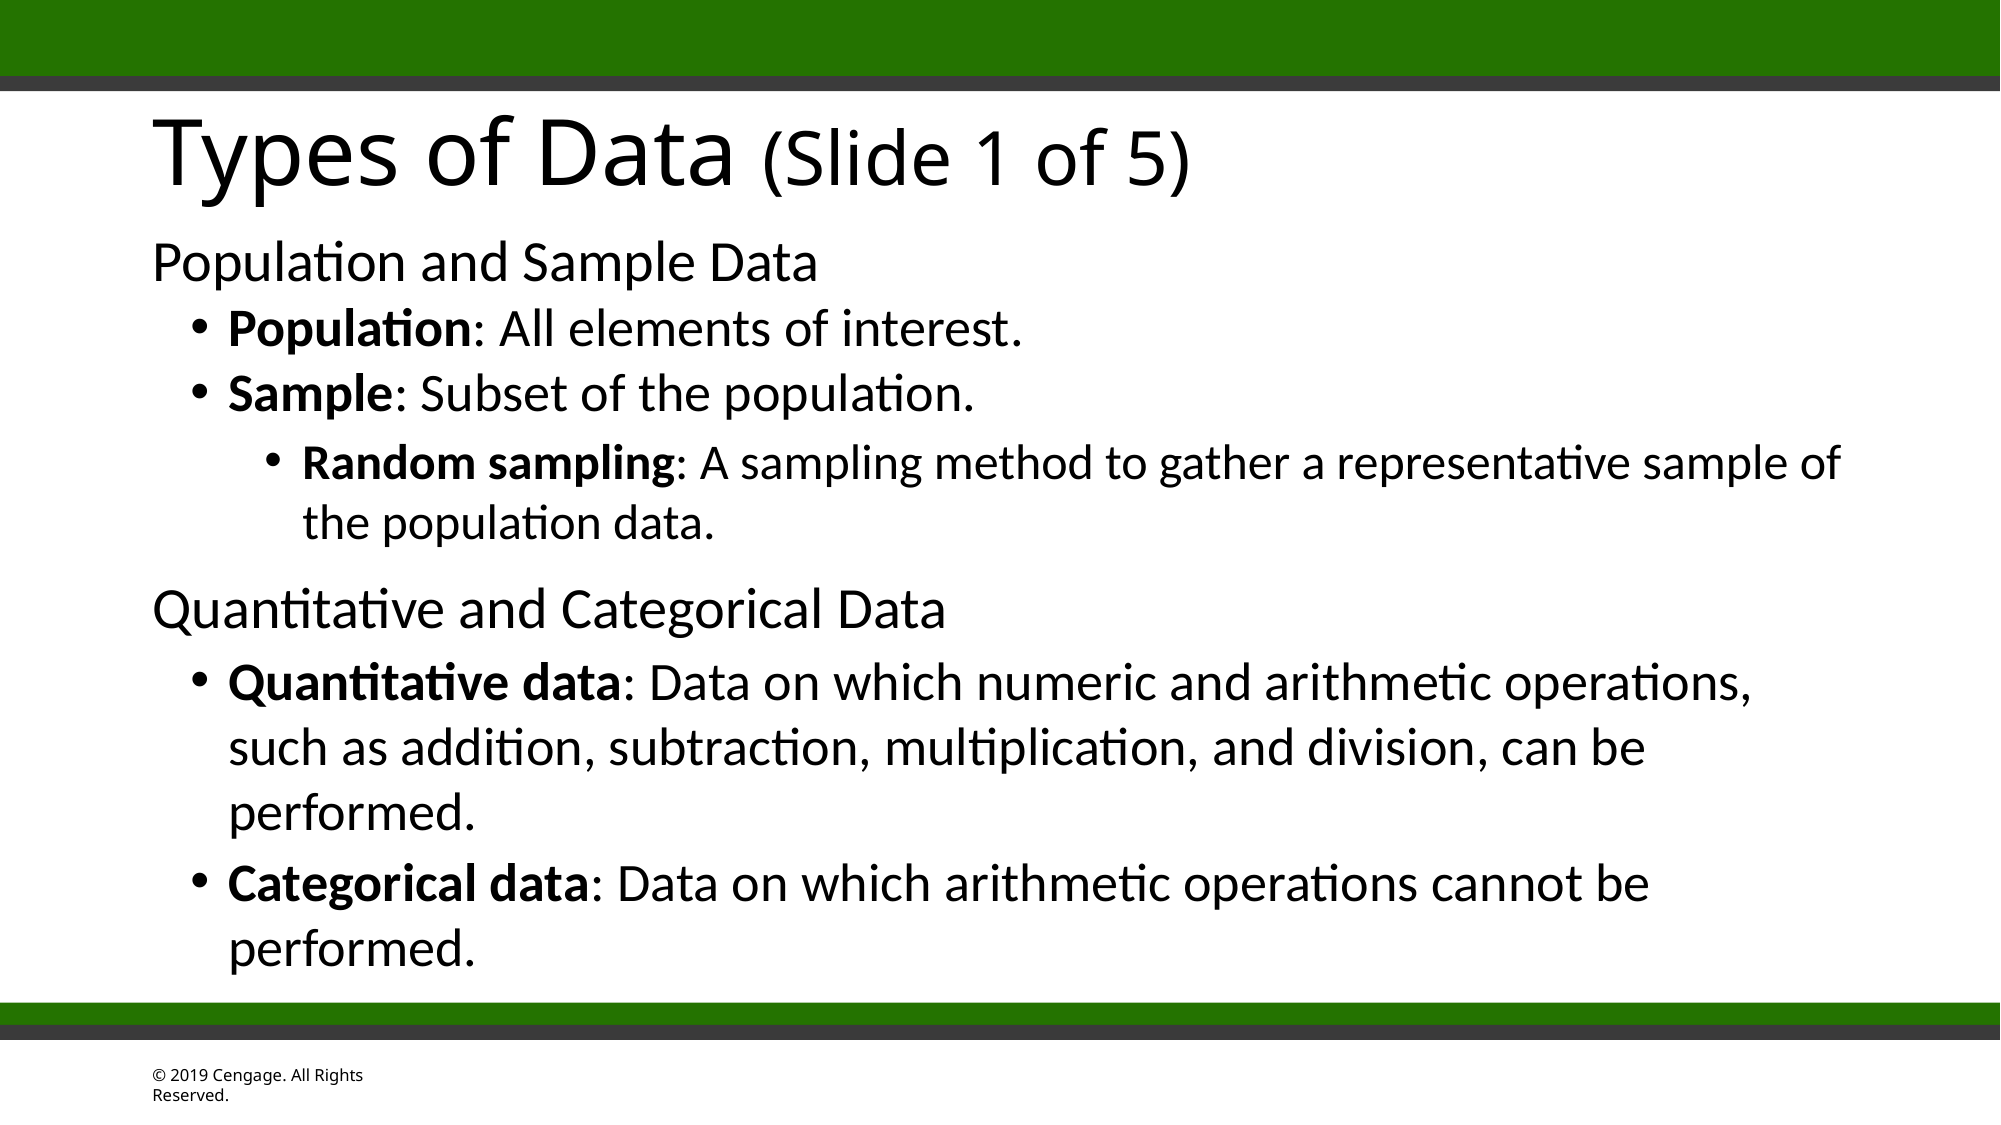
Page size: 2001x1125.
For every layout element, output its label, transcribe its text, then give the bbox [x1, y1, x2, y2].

list Population and Sample Data Population: All elements of interest. Sample: Subset of the population. Random sampling: A sampling method to gather a representative sample of the population data. Quantitative and Categorical Data Quantitative data: Data on which numeric and arithmetic operations, such as addition, subtraction, multiplication, and division, can be performed. Categorical data: Data on which arithmetic operations cannot be performed. [137, 215, 1863, 997]
title Types of Data (Slide 1 of 5) [137, 98, 1863, 215]
